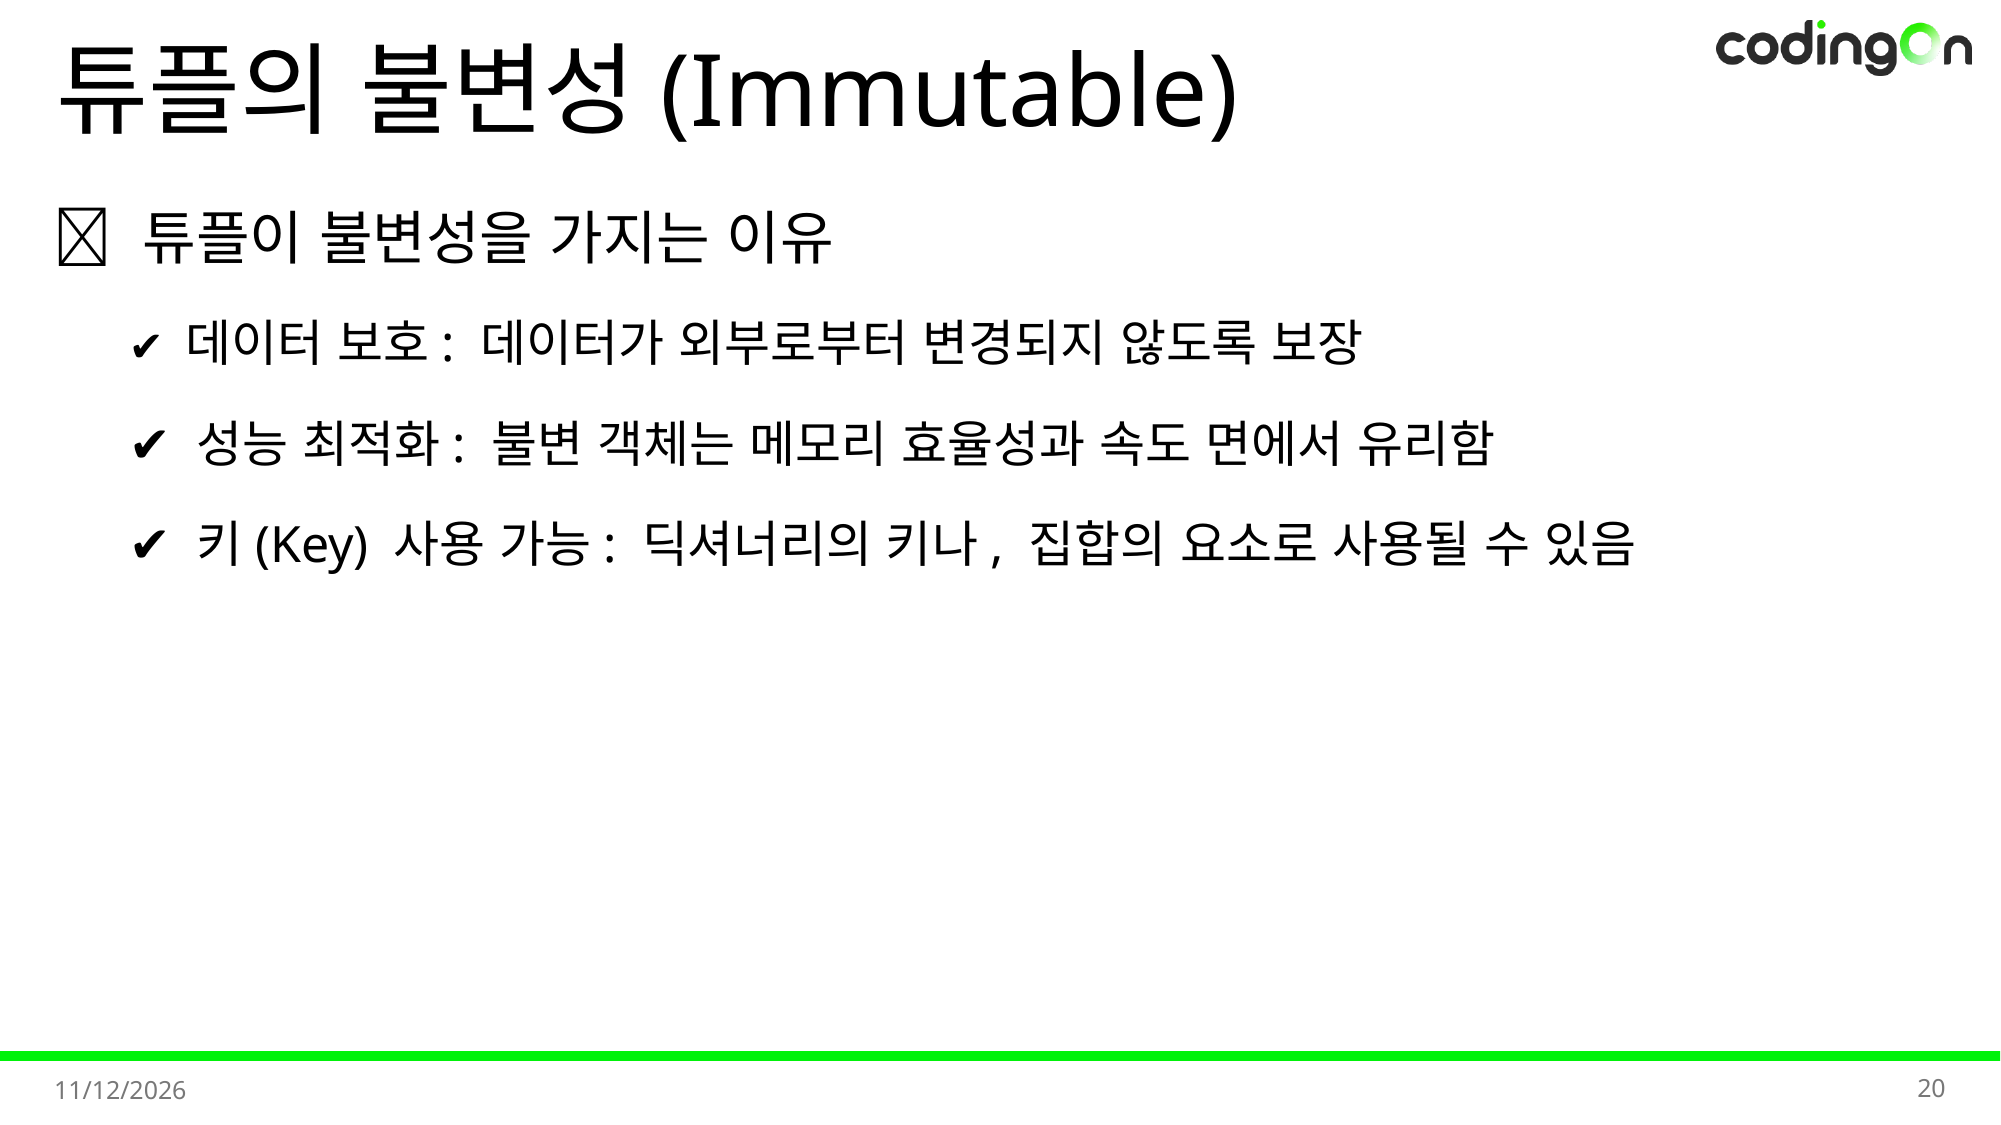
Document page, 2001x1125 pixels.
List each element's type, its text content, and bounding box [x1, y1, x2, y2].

title 튜플의 불변성(Immutable) [41, 0, 1767, 158]
text_box 📌 튜플이 불변성을 가지는 이유 ✔️ 데이터 보호: 데이터가 외부로부터 변경되지 않도록 보장 ✔️ 성능 최적화: 불변 객체는 메모리 효율성과 속도 면에서 유리함 ✔️ 키(Key) 사용 가능: 딕셔너리의 키나, 집합의 요소로 사용될 수 있음 [39, 158, 1959, 615]
slide_number 20 [1510, 1059, 1961, 1120]
picture [1767, 20, 1972, 76]
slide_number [39, 1061, 490, 1122]
